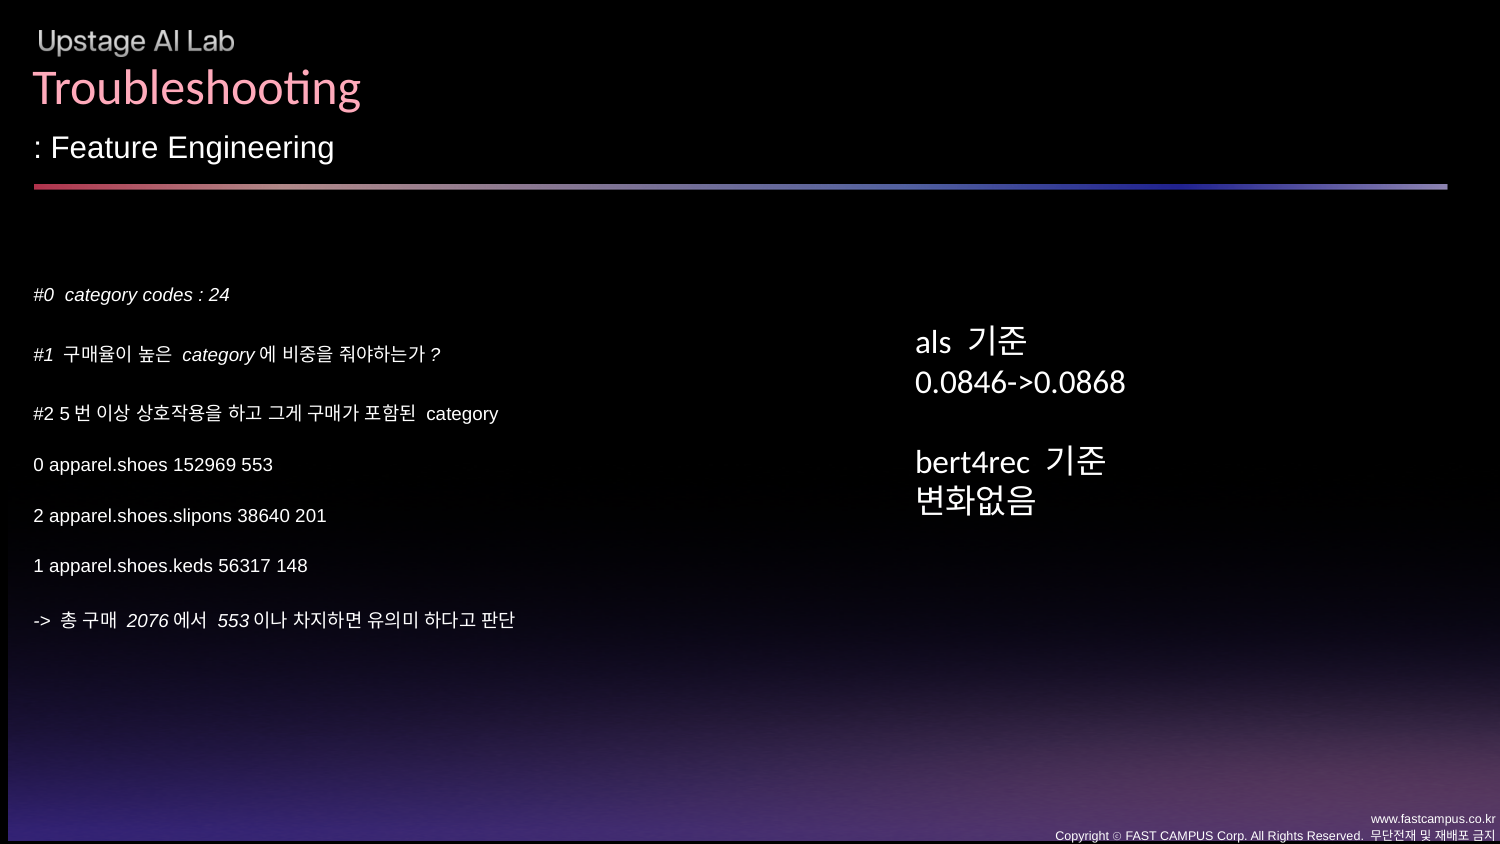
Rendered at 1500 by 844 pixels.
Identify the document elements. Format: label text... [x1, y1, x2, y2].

text_box als 기준 0.0846->0.0868 bert4rec 기준 변화없음 [750, 305, 1243, 461]
picture [34, 184, 1449, 190]
picture [39, 29, 234, 57]
text_box Troubleshooting [32, 57, 895, 127]
text_box #0 category codes : 24 #1 구매율이 높은 category에 비중을 줘야하는가? #2 5번 이상 상호작용을 하고 그게 구매가 포함된 category 0 apparel.shoes 152969 553 2 apparel.shoes.slipons 38640 201 1 apparel.shoes.keds 56317 148 -> 총 구매 2076에서 553이나 차지하면 유의미 하다고 판단 [33, 275, 628, 461]
picture [7, 463, 1500, 841]
text_box : Feature Engineering [33, 126, 867, 169]
